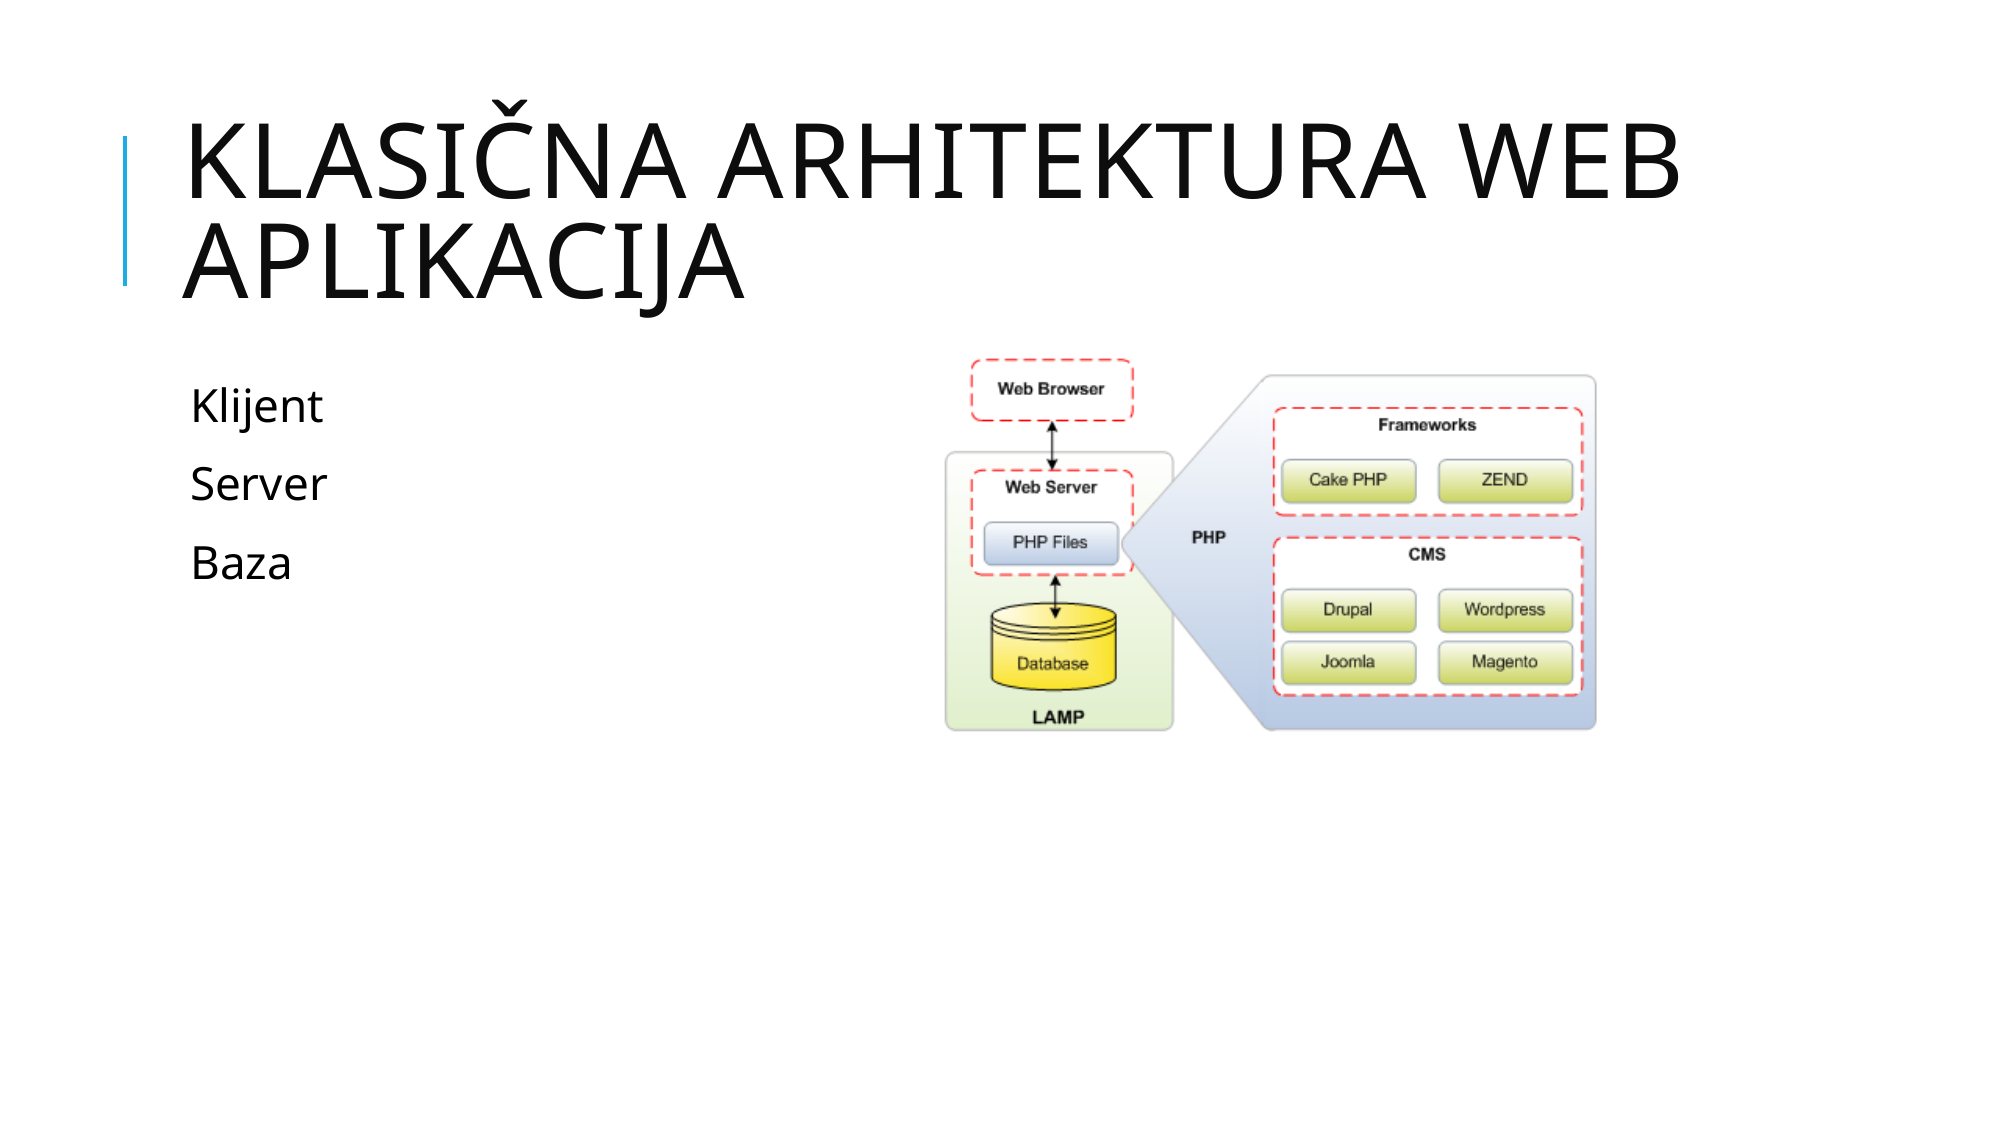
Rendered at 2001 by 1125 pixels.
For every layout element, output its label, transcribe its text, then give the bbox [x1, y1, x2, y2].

title Klasična arhitektura Web aplikacija [168, 96, 1763, 342]
list Klijent Server Baza [168, 375, 948, 1035]
picture [919, 312, 1614, 755]
